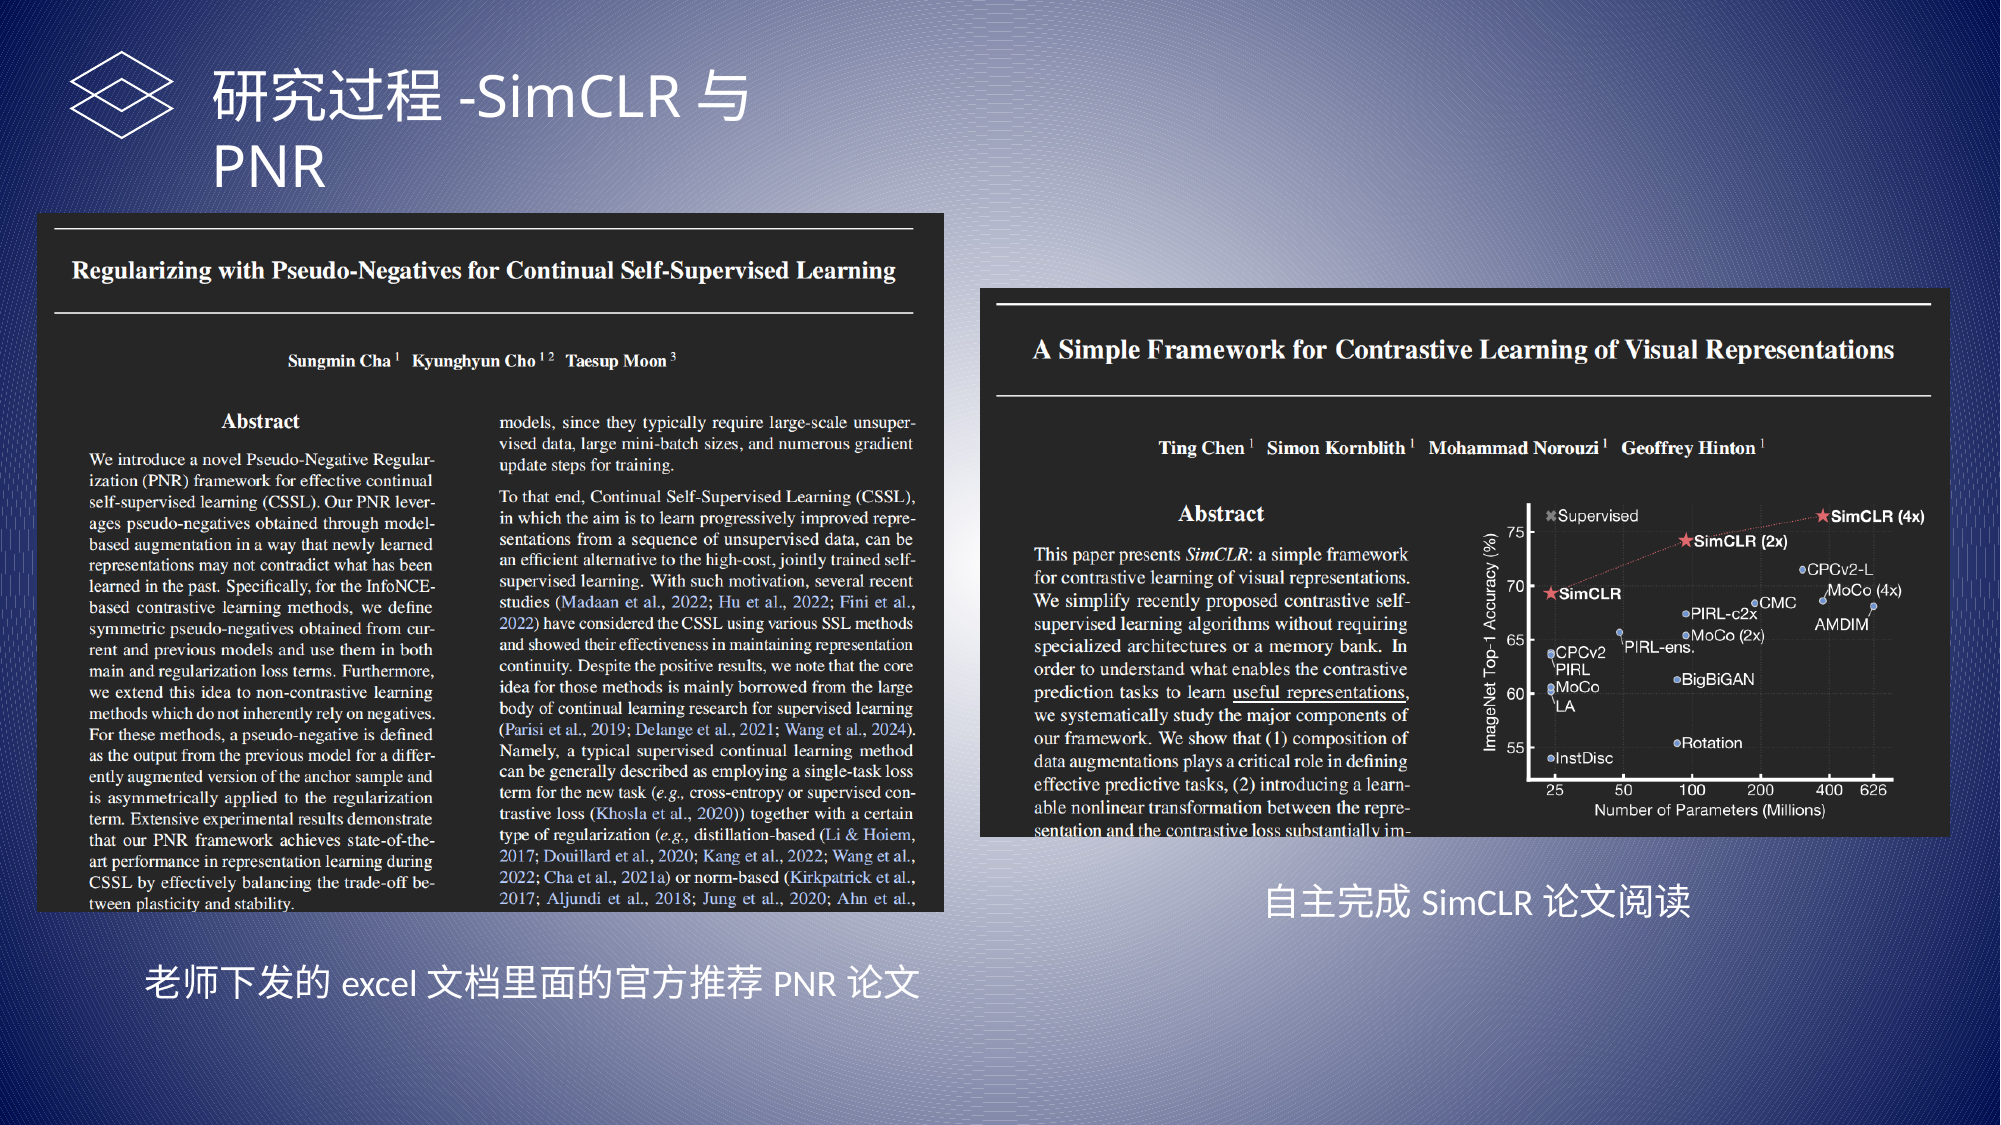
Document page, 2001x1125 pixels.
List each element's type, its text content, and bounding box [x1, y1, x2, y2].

picture [980, 288, 1950, 837]
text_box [71, 52, 879, 209]
picture [37, 213, 944, 912]
text_box 老师下发的excel文档里面的官方推荐PNR论文 [130, 951, 936, 1012]
text_box 自主完成SimCLR论文阅读 [1247, 870, 1707, 931]
